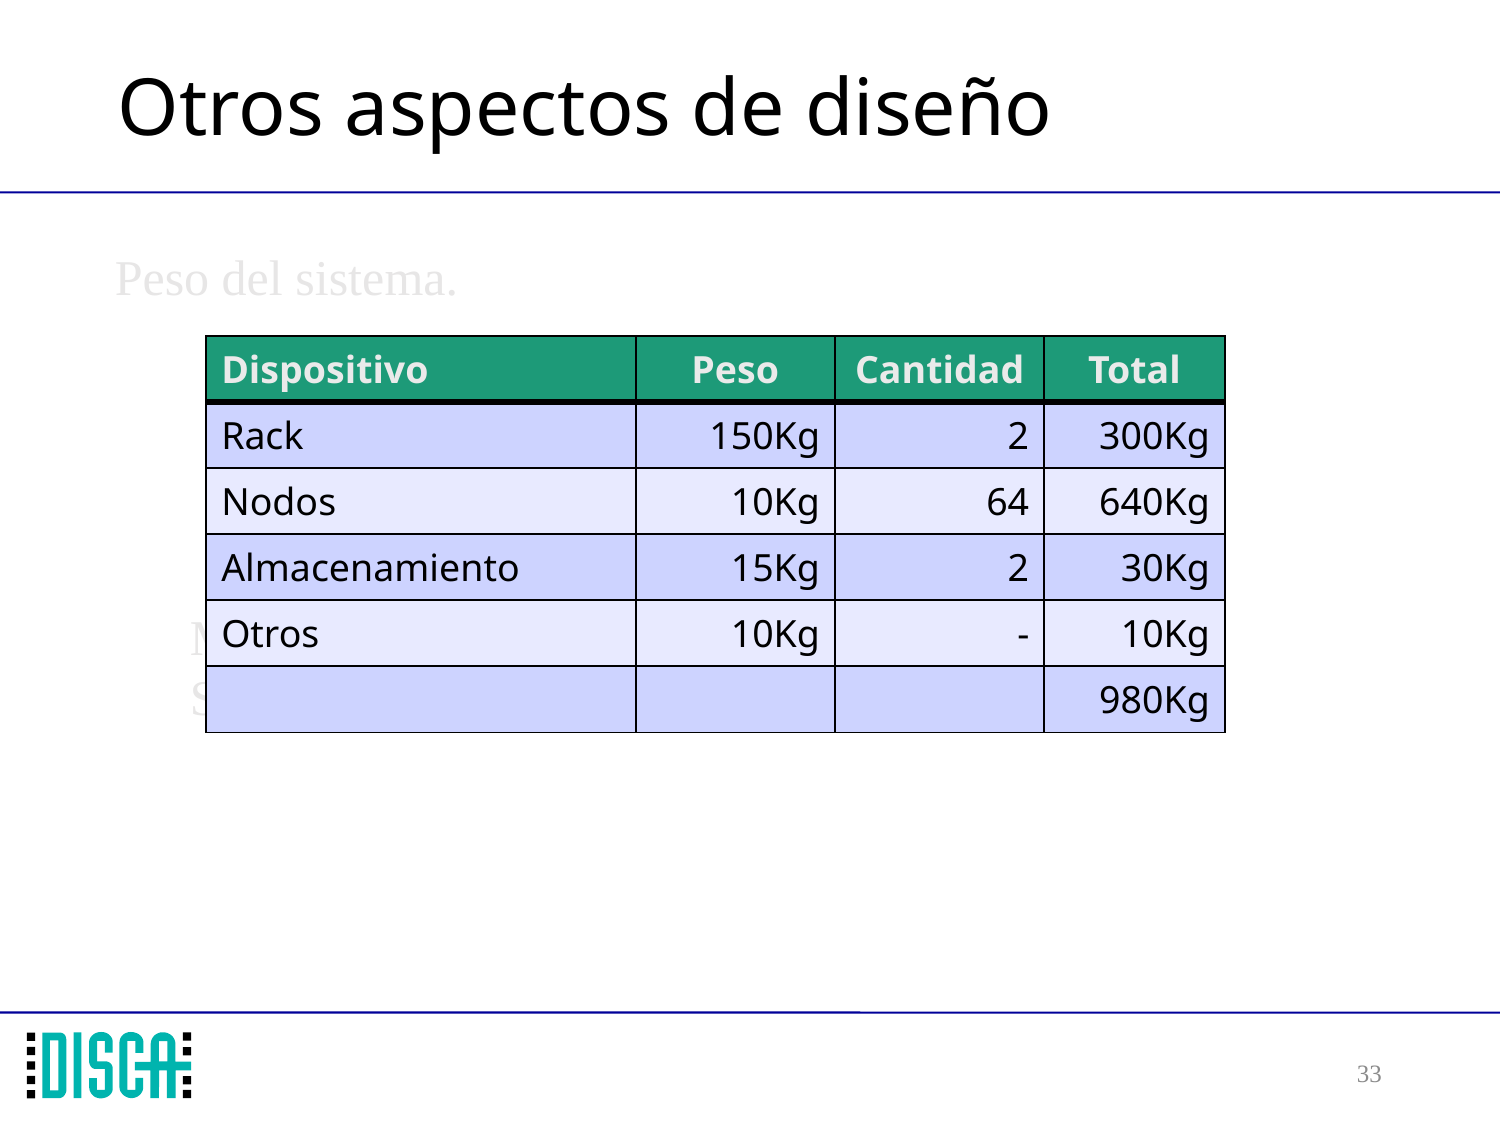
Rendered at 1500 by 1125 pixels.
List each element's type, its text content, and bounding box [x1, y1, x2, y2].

list Peso del sistema. Más de 500Kg por rack Sobrecarga edificación: aprox. 300 Kg/m2 [99, 237, 1375, 913]
table_header Dispositivo [207, 337, 635, 399]
table_cell [637, 667, 834, 732]
table_cell Almacenamiento [207, 535, 635, 599]
table_header Total [1045, 337, 1224, 399]
table_cell 10Kg [637, 601, 834, 665]
title Otros aspectos de diseño [103, 59, 1397, 161]
table_cell 30Kg [1045, 535, 1224, 599]
table_cell 64 [836, 469, 1043, 533]
table_header Cantidad [836, 337, 1043, 399]
table_cell Otros [207, 601, 635, 665]
table_cell 2 [836, 535, 1043, 599]
table_cell 15Kg [637, 535, 834, 599]
table_cell [836, 667, 1043, 732]
table_cell 150Kg [637, 405, 834, 467]
table_cell 640Kg [1045, 469, 1224, 533]
table_cell 10Kg [1045, 601, 1224, 665]
table_cell [207, 667, 635, 732]
table_cell Nodos [207, 469, 635, 533]
table_cell Rack [207, 405, 635, 467]
table_header Peso [637, 337, 834, 399]
table_cell 10Kg [637, 469, 834, 533]
table_cell 2 [836, 405, 1043, 467]
table_cell 980Kg [1045, 667, 1224, 732]
slide_number 33 [1059, 1042, 1397, 1103]
table_cell - [836, 601, 1043, 665]
table_cell 300Kg [1045, 405, 1224, 467]
